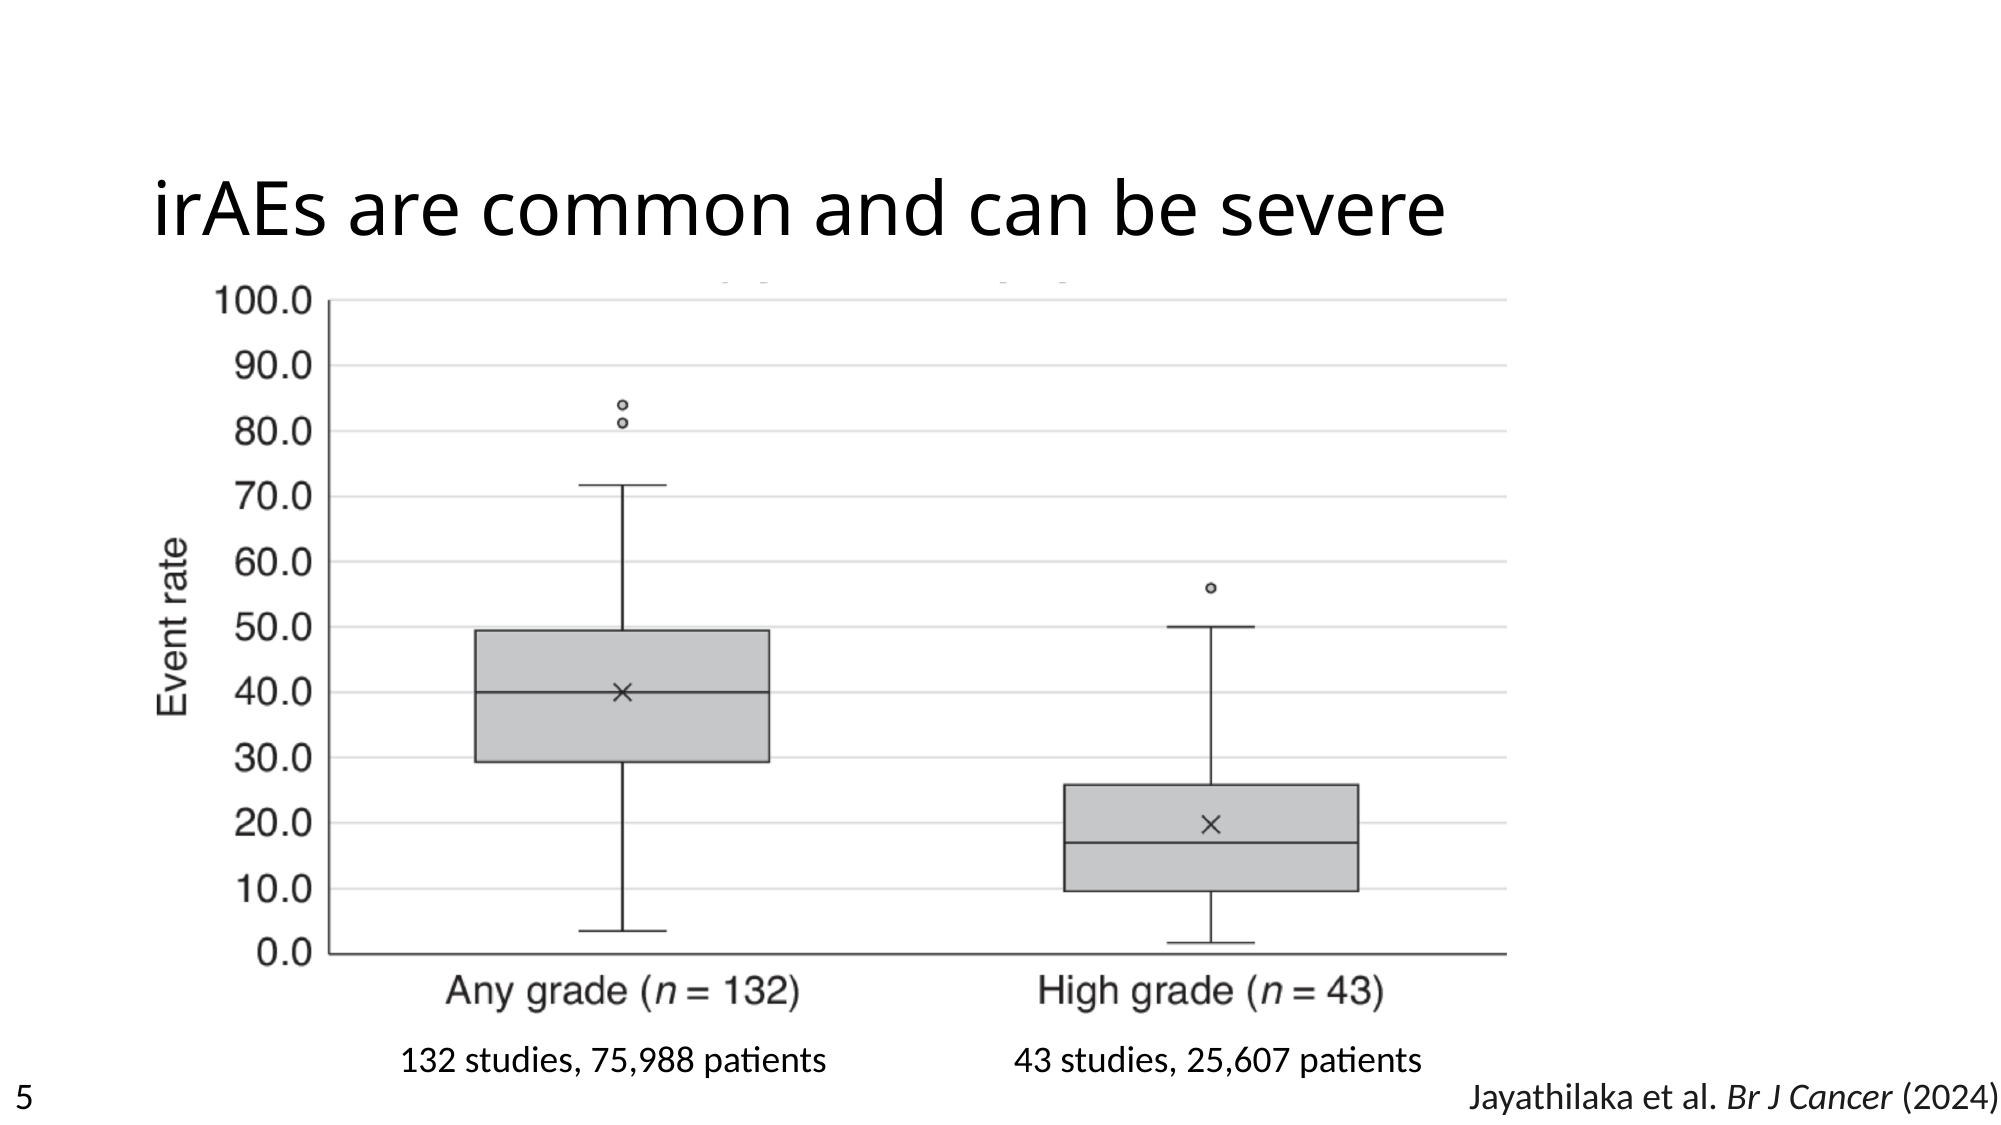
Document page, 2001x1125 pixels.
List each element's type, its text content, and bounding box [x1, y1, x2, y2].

text_box 43 studies, 25,607 patients [999, 1028, 1438, 1088]
text_box 5 [0, 1064, 108, 1125]
title irAEs are common and can be severe [137, 97, 1657, 325]
text_box Jayathilaka et al. Br J Cancer (2024) [1454, 1064, 2000, 1125]
text_box 132 studies, 75,988 patients [384, 1028, 842, 1088]
picture [146, 282, 1544, 1028]
